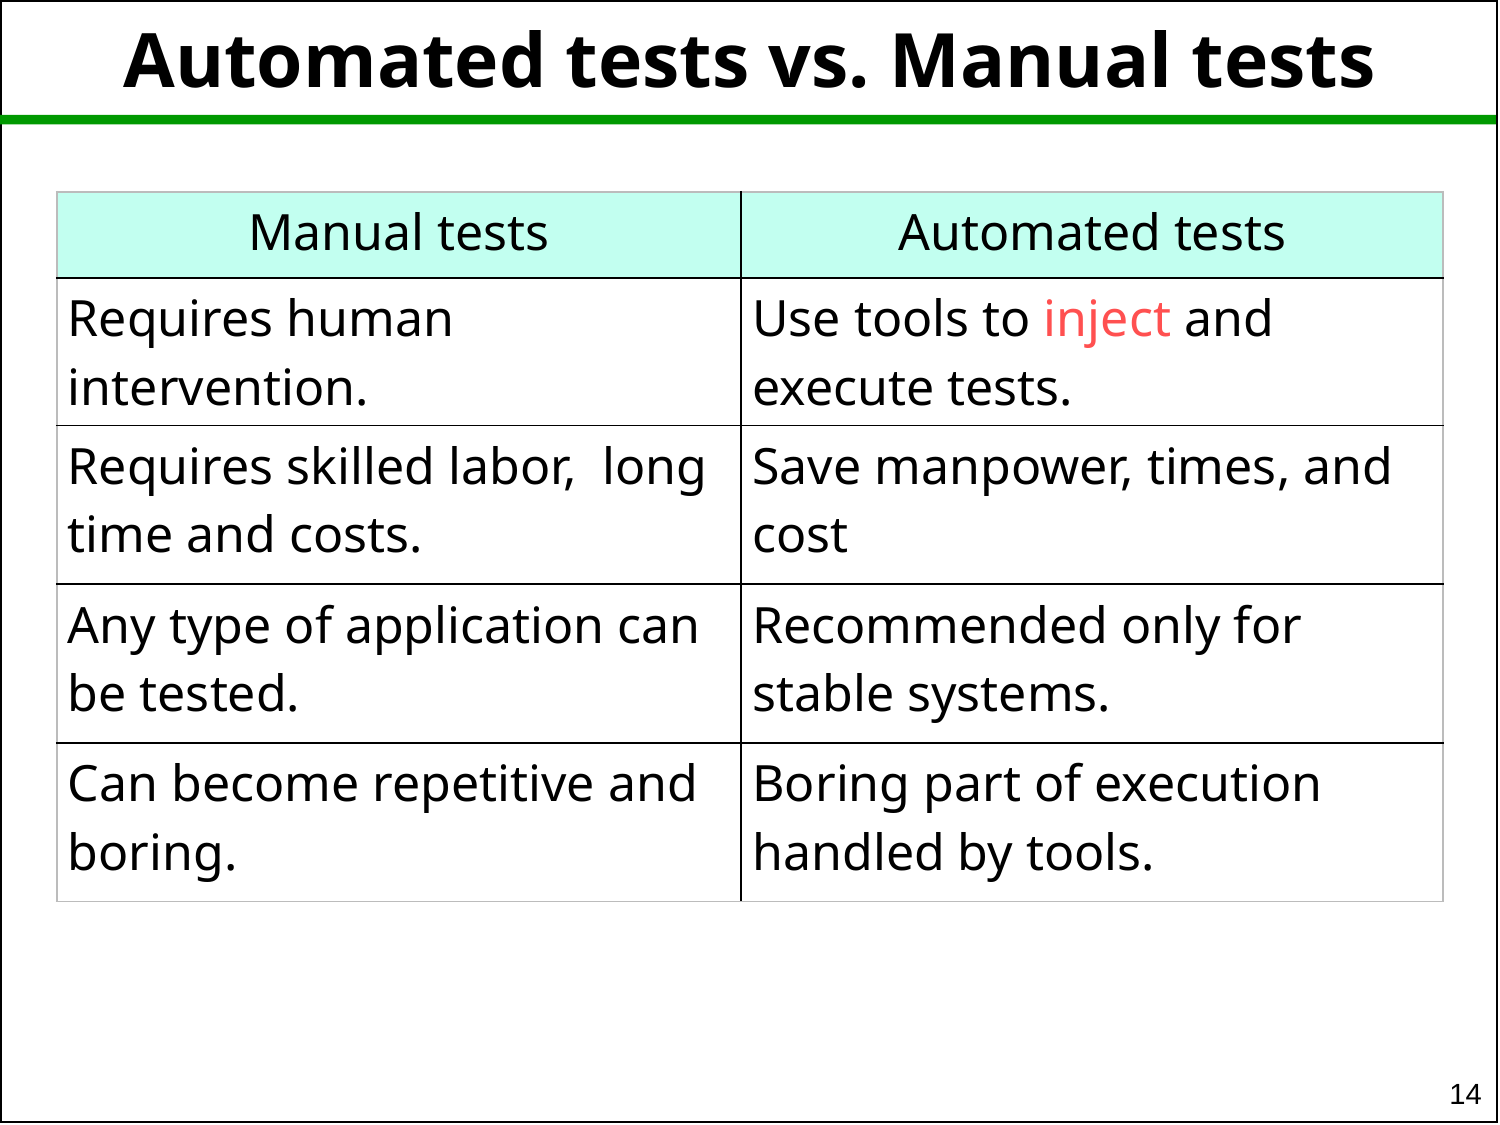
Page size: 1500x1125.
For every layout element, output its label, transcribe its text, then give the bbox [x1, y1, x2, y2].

table_cell Use tools to inject and execute tests. [742, 279, 1442, 425]
table_header Manual tests [58, 193, 740, 277]
table_cell Recommended only for stable systems. [742, 585, 1442, 742]
slide_number 14 [1184, 1077, 1498, 1118]
table_cell Save manpower, times, and cost [742, 426, 1442, 583]
table_cell Any type of application can be tested. [58, 585, 740, 742]
table_cell Can become repetitive and boring. [58, 744, 740, 901]
table_header Automated tests [742, 193, 1442, 277]
text_box Automated tests vs. Manual tests [24, 0, 1476, 128]
table_cell Boring part of execution handled by tools. [742, 744, 1442, 901]
table_cell Requires skilled labor, long time and costs. [58, 426, 740, 583]
table_cell Requires human intervention. [58, 279, 740, 425]
